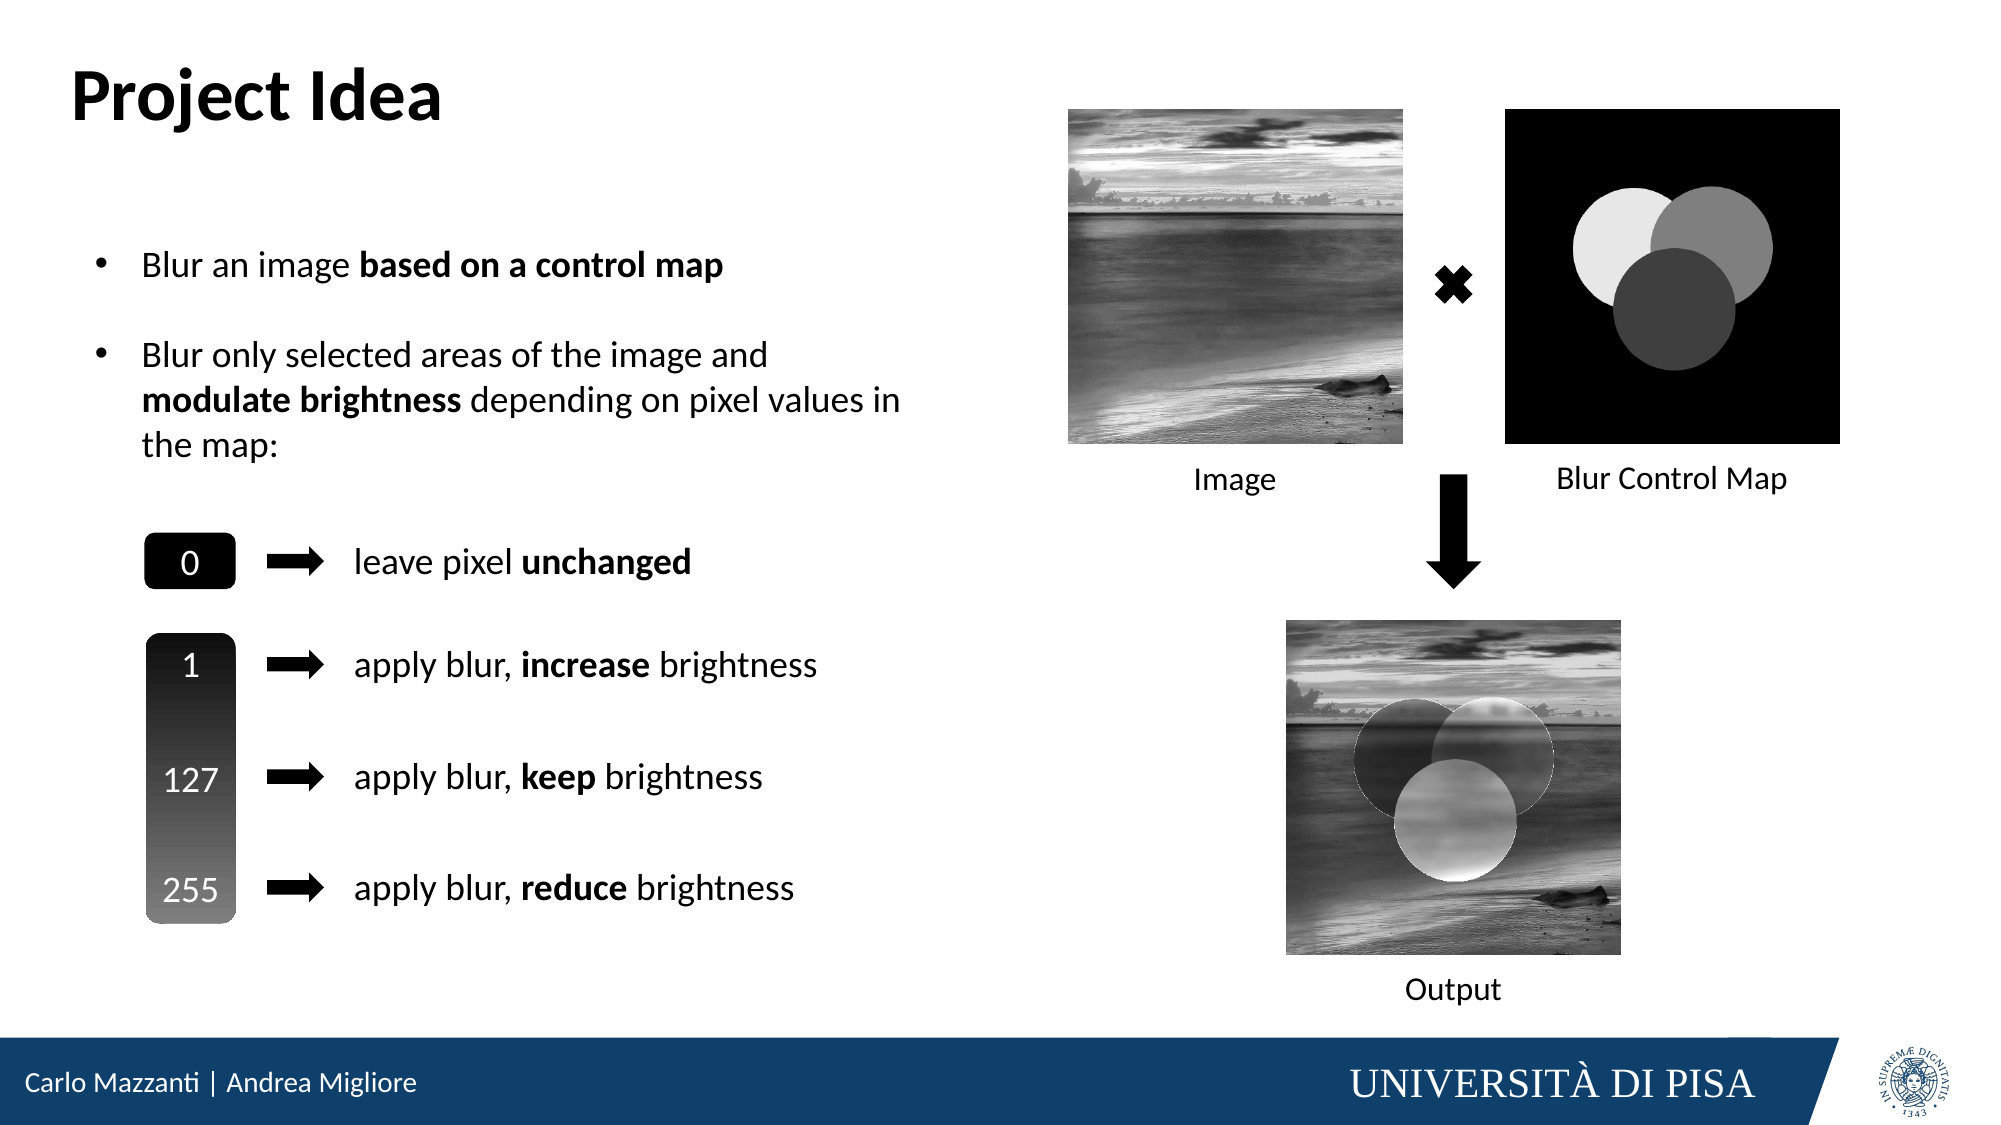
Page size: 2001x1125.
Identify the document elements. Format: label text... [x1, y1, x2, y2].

text_box Blur Control Map [1541, 449, 1803, 504]
text_box [144, 643, 237, 913]
text_box Blur an image based on a control map Blur only selected areas of the image and modulate brightness depending on pixel values in the map: [80, 232, 932, 473]
text_box [1434, 265, 1473, 304]
text_box Project Idea [56, 37, 459, 143]
text_box 1 [145, 632, 236, 693]
picture [1286, 620, 1621, 955]
text_box Output [1390, 960, 1518, 1015]
text_box [147, 918, 234, 925]
picture [1067, 109, 1403, 444]
text_box 255 [145, 857, 236, 918]
picture [1879, 1047, 1949, 1117]
text_box apply blur, increase brightness [339, 632, 1075, 693]
text_box [267, 872, 324, 903]
text_box 0 [144, 532, 236, 590]
text_box [267, 761, 324, 792]
text_box apply blur, reduce brightness [339, 855, 971, 916]
text_box 127 [145, 747, 236, 807]
text_box Università di Pisa [0, 1037, 1772, 1125]
picture [1505, 109, 1840, 444]
text_box apply blur, keep brightness [339, 745, 971, 805]
text_box [267, 649, 324, 680]
text_box Image [1178, 449, 1292, 505]
text_box leave pixel unchanged [339, 529, 971, 590]
text_box [1727, 1036, 1841, 1125]
text_box Carlo Mazzanti | Andrea Migliore [10, 1056, 1309, 1106]
text_box [267, 546, 324, 577]
text_box [1425, 474, 1482, 590]
